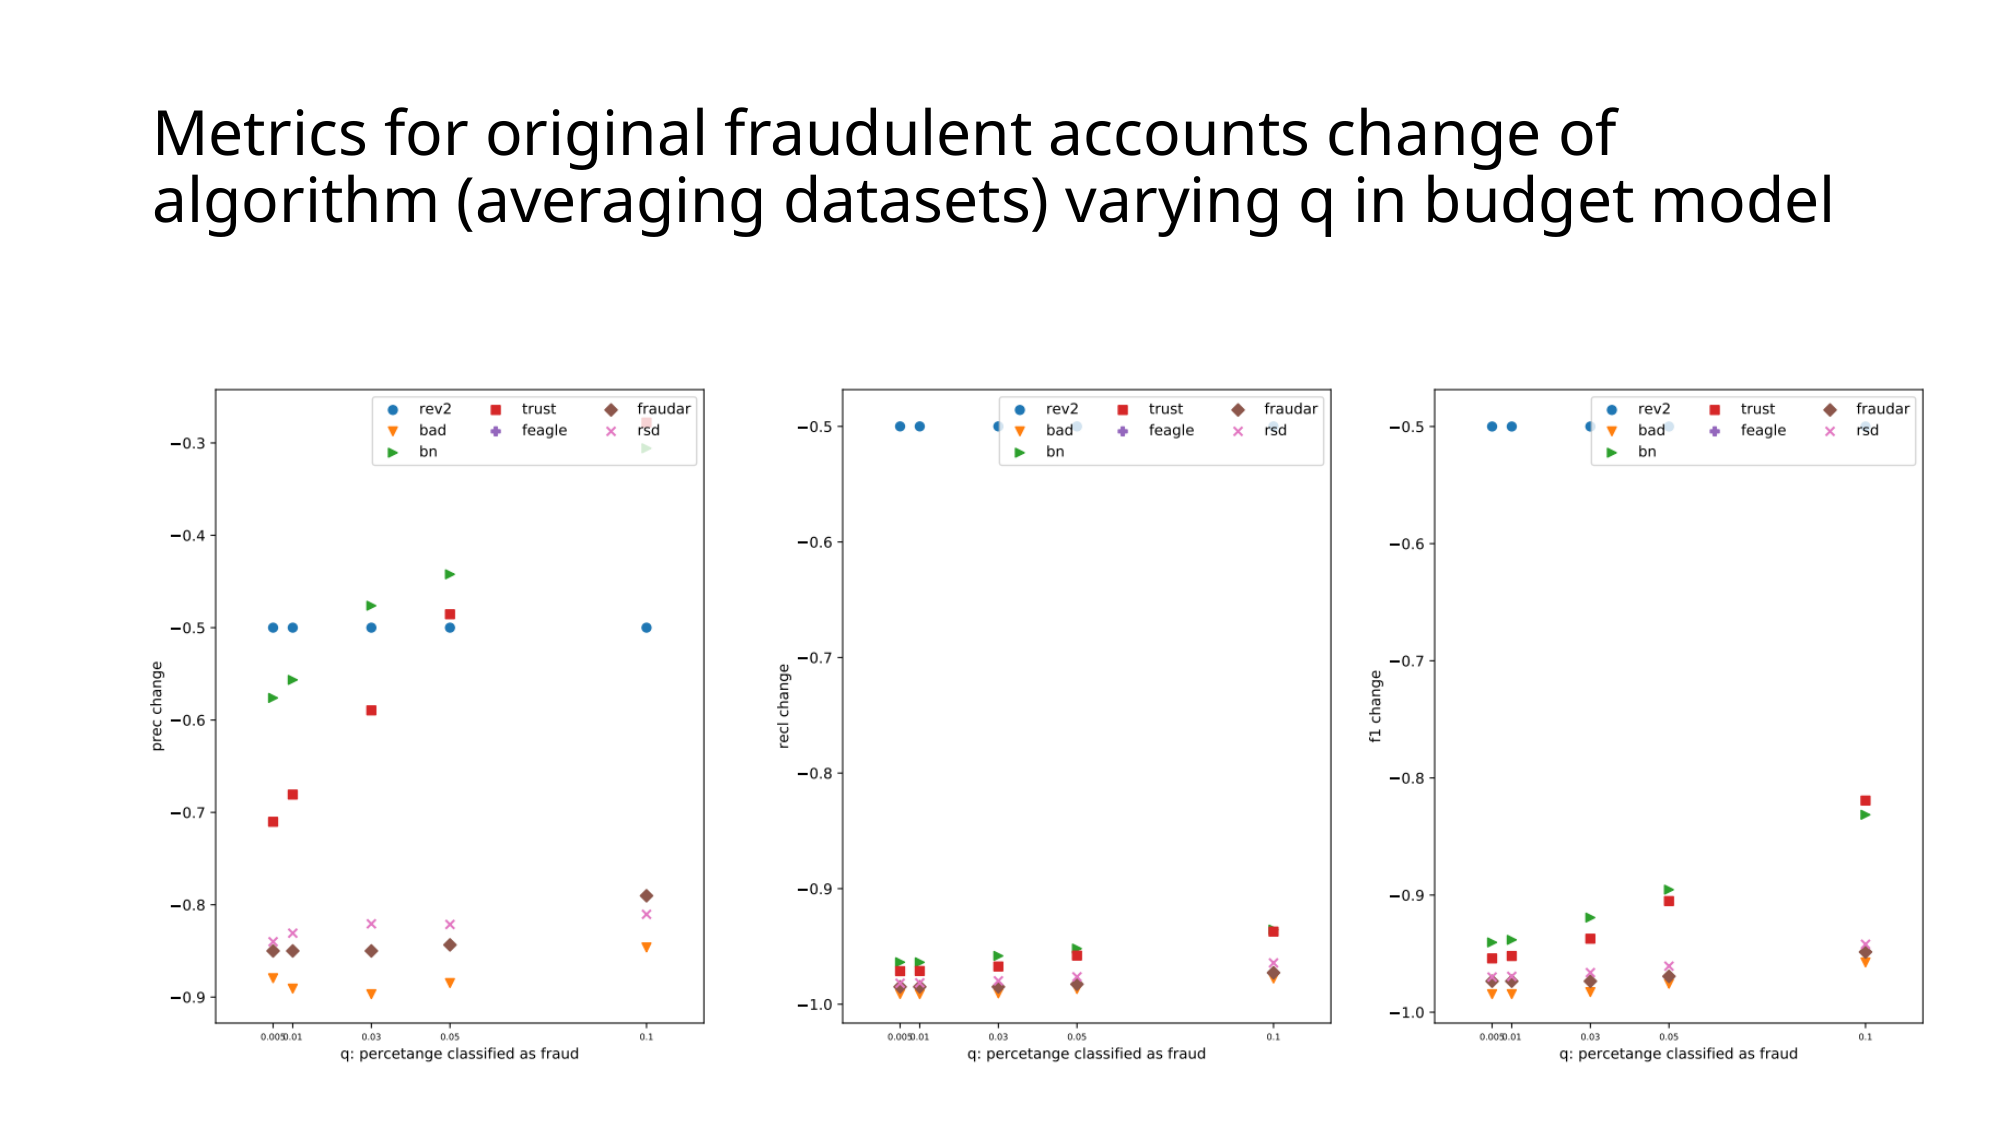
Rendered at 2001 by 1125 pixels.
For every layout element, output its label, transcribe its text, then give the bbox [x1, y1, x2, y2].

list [137, 289, 764, 1125]
picture [764, 289, 1984, 1125]
title Metrics for original fraudulent accounts change of algorithm (averaging datasets) varying q in budget model [137, 59, 1863, 278]
